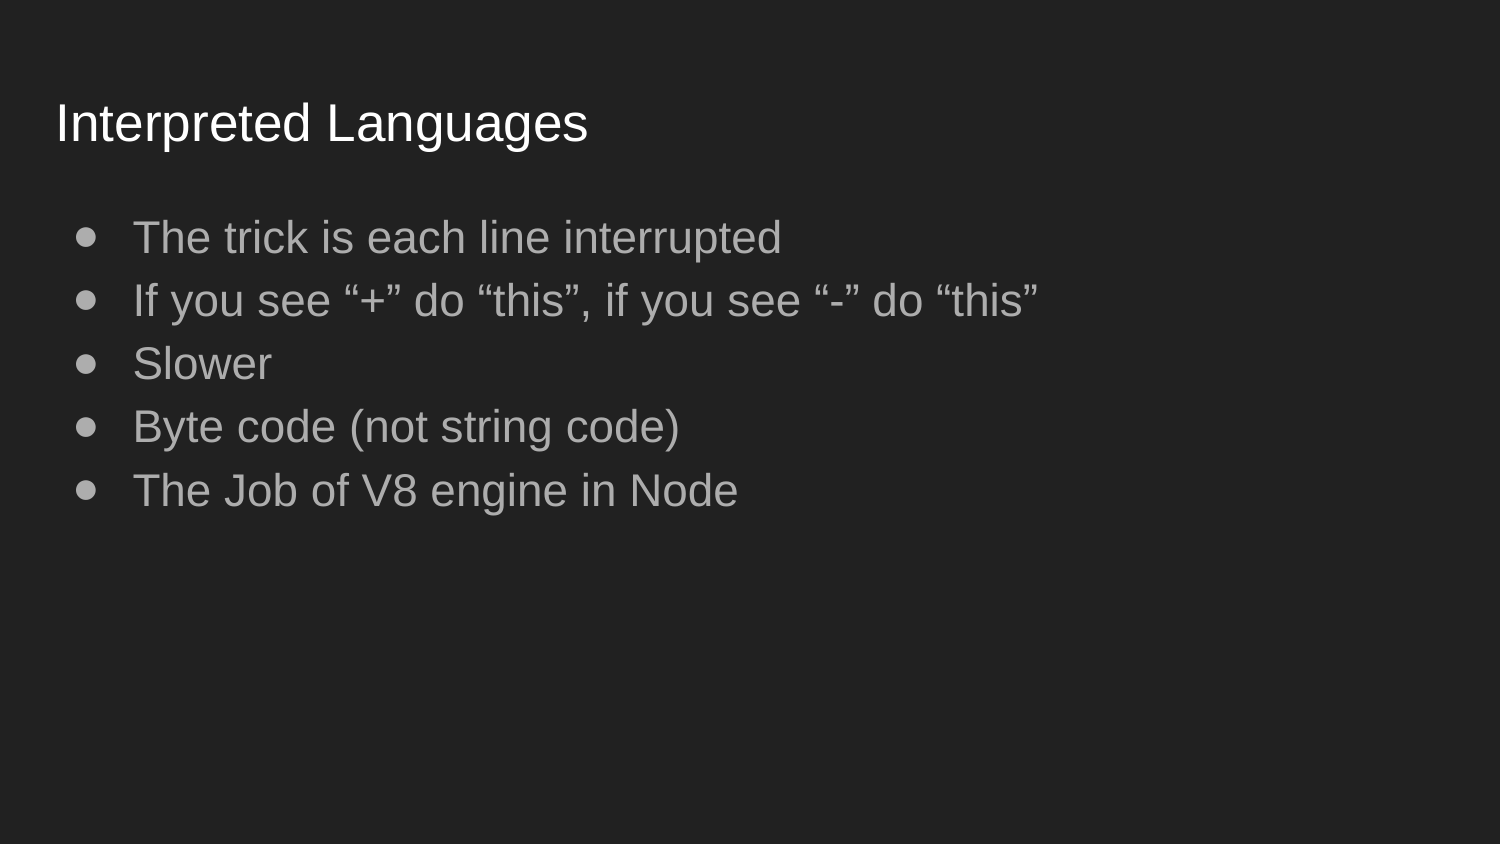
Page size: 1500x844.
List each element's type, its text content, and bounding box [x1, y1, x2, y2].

list The trick is each line interrupted If you see “+” do “this”, if you see “-” do “this” Slower Byte code (not string code) The Job of V8 engine in Node [42, 184, 1500, 618]
title Interpreted Languages [40, 72, 920, 167]
